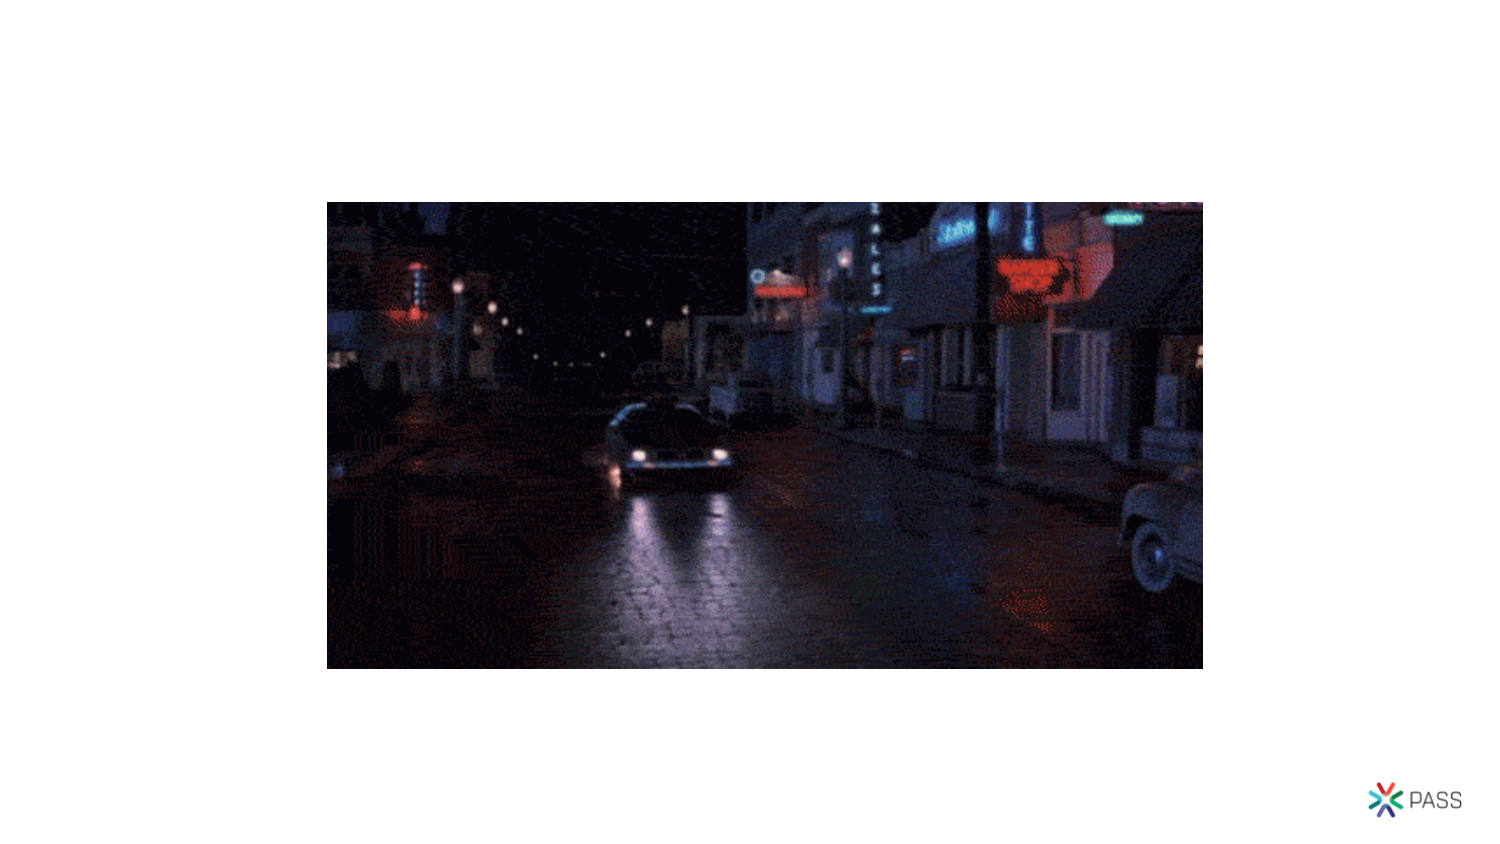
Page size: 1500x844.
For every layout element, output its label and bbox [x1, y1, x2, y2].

picture [326, 202, 1203, 669]
picture [1367, 780, 1463, 820]
